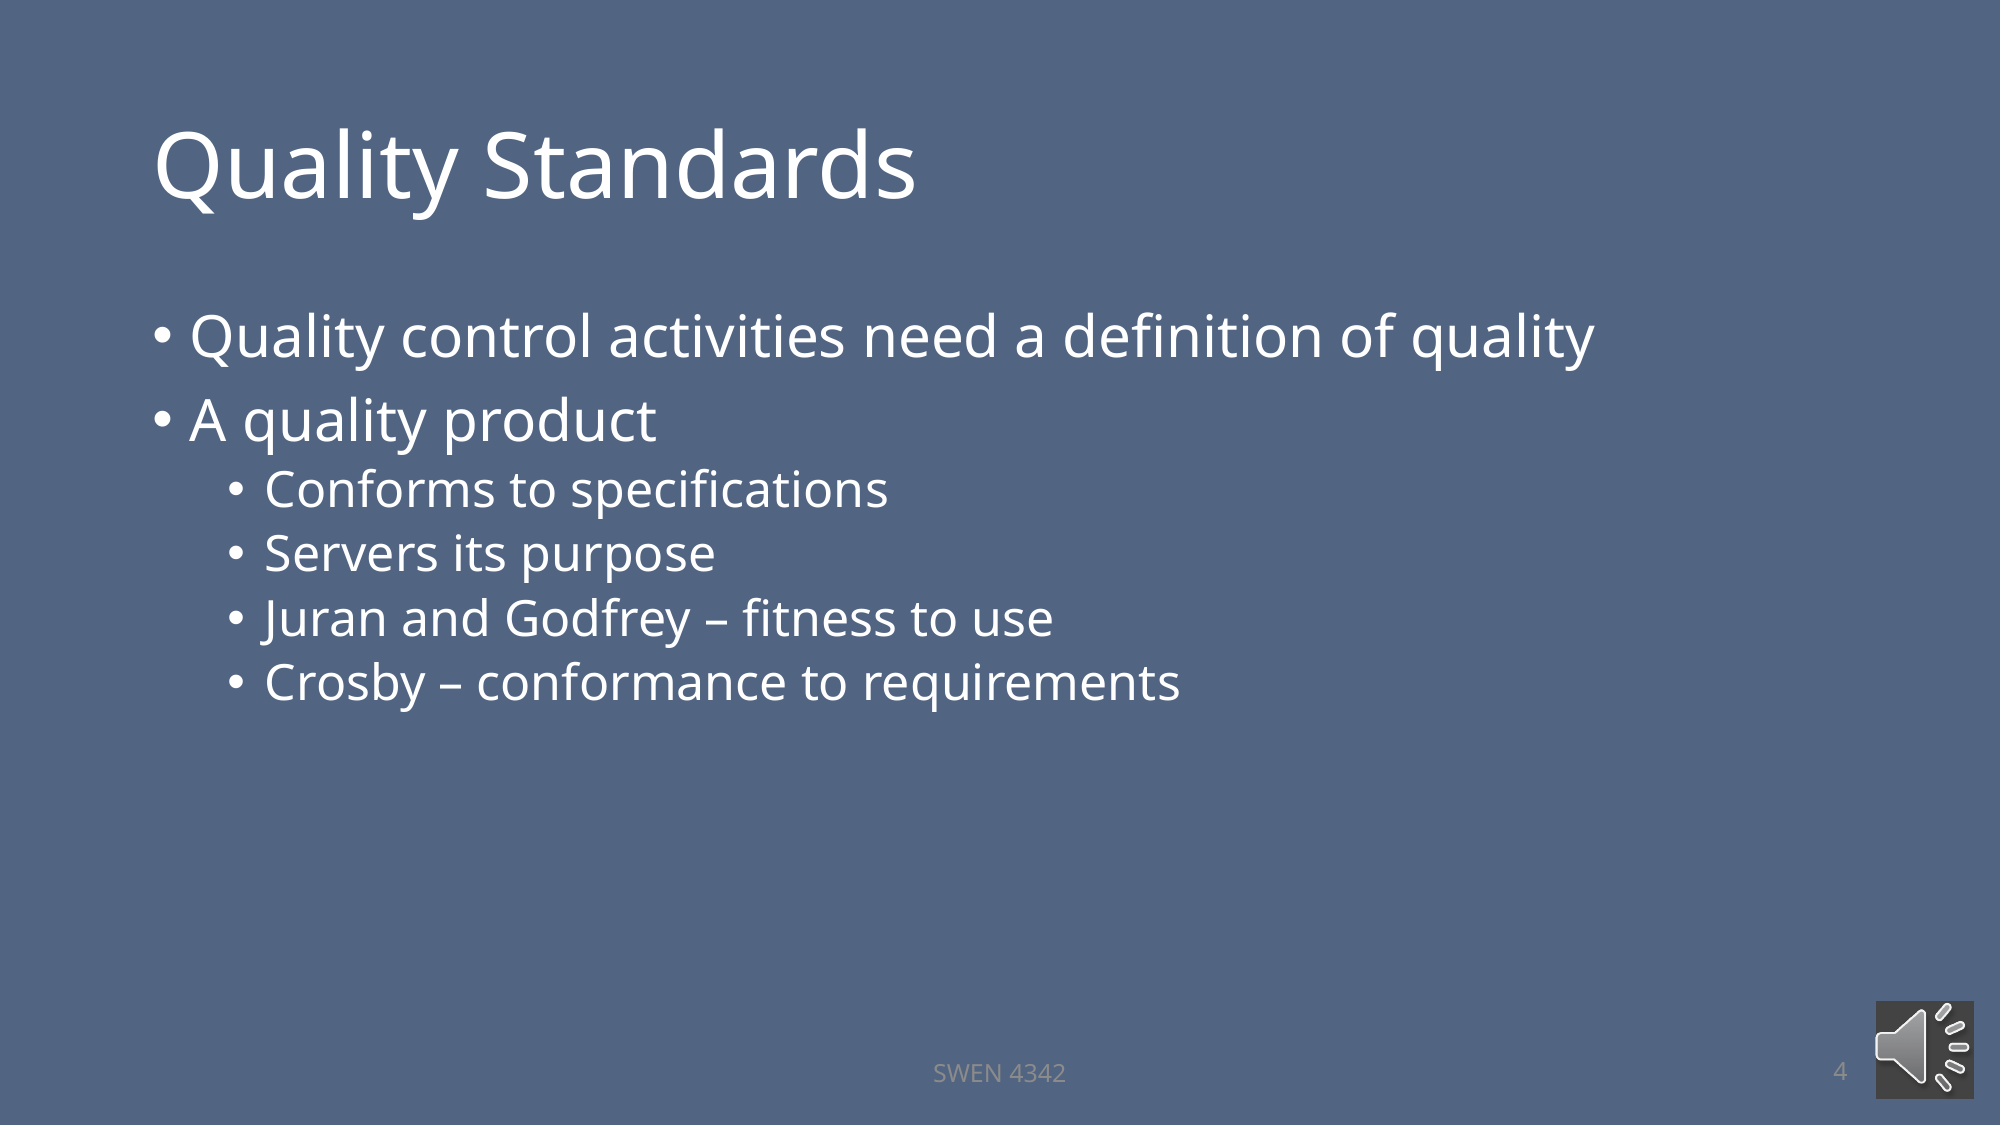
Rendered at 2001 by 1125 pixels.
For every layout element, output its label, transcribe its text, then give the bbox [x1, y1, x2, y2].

title Quality Standards [137, 59, 1863, 278]
list Quality control activities need a definition of quality A quality product Conforms to specifications Servers its purpose Juran and Godfrey – fitness to use Crosby – conformance to requirements [137, 299, 1863, 1014]
picture [1874, 999, 1975, 1100]
footer SWEN 4342 [662, 1042, 1338, 1103]
slide_number 4 [1412, 1042, 1863, 1103]
